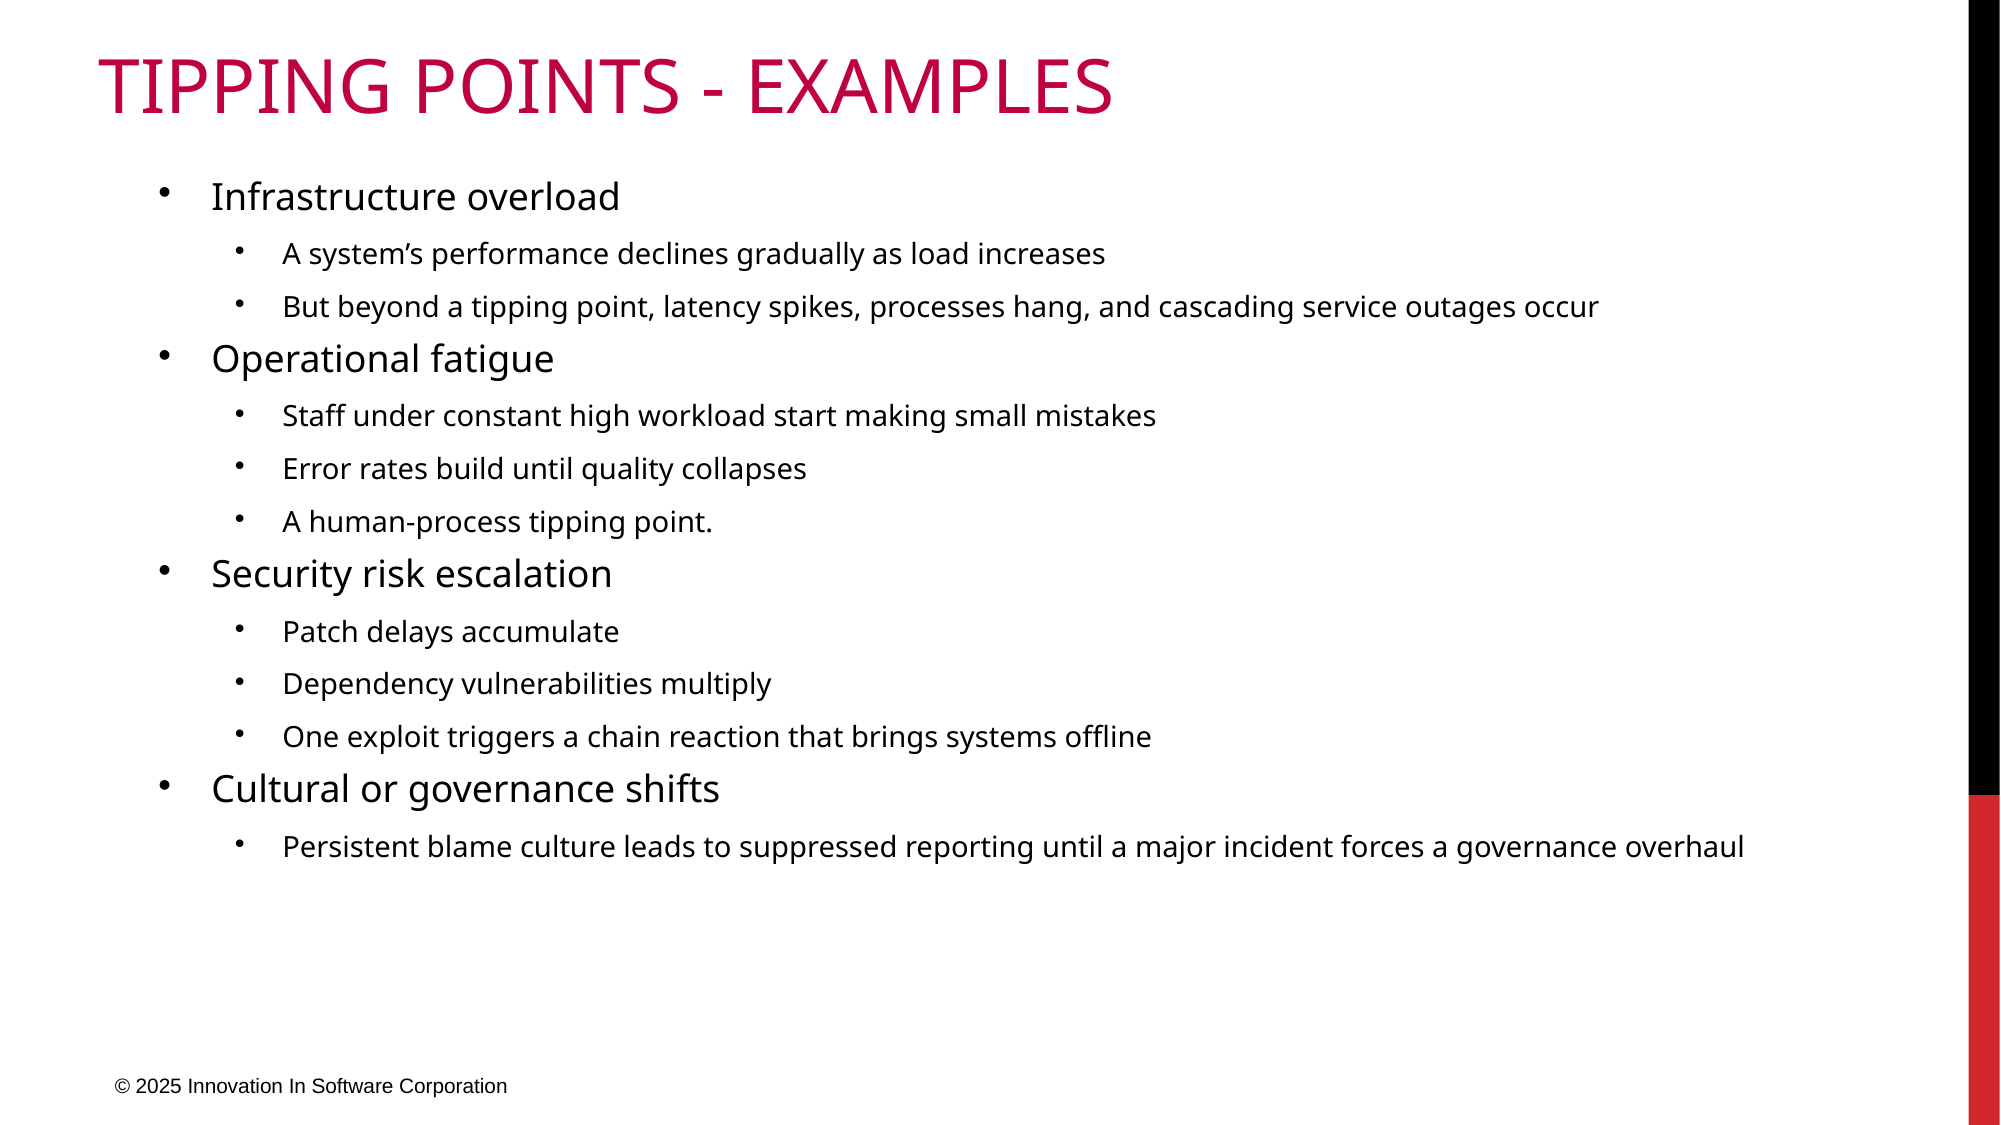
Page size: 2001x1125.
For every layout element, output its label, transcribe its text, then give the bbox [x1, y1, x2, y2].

title Tipping points - Examples [98, 0, 1770, 186]
list Infrastructure overload A system’s performance declines gradually as load increases But beyond a tipping point, latency spikes, processes hang, and cascading service outages occur Operational fatigue Staff under constant high workload start making small mistakes Error rates build until quality collapses A human-process tipping point. Security risk escalation Patch delays accumulate Dependency vulnerabilities multiply One exploit triggers a chain reaction that brings systems offline Cultural or governance shifts Persistent blame culture leads to suppressed reporting until a major incident forces a governance overhaul [69, 172, 1766, 990]
footer © 2025 Innovation In Software Corporation [99, 1065, 850, 1112]
